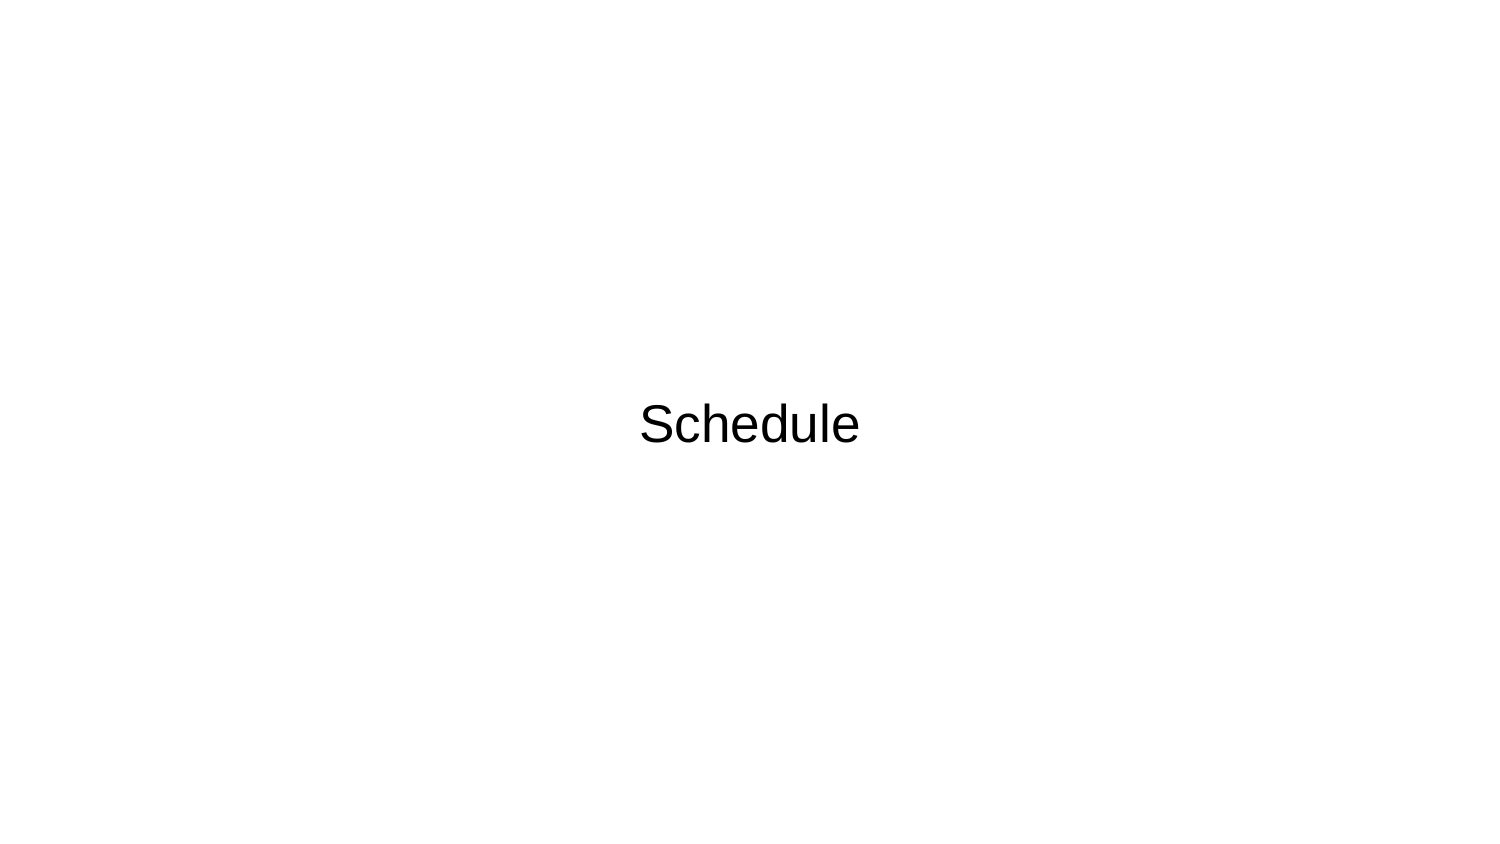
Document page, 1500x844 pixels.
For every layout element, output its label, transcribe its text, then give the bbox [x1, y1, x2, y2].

title Schedule [51, 374, 1449, 469]
